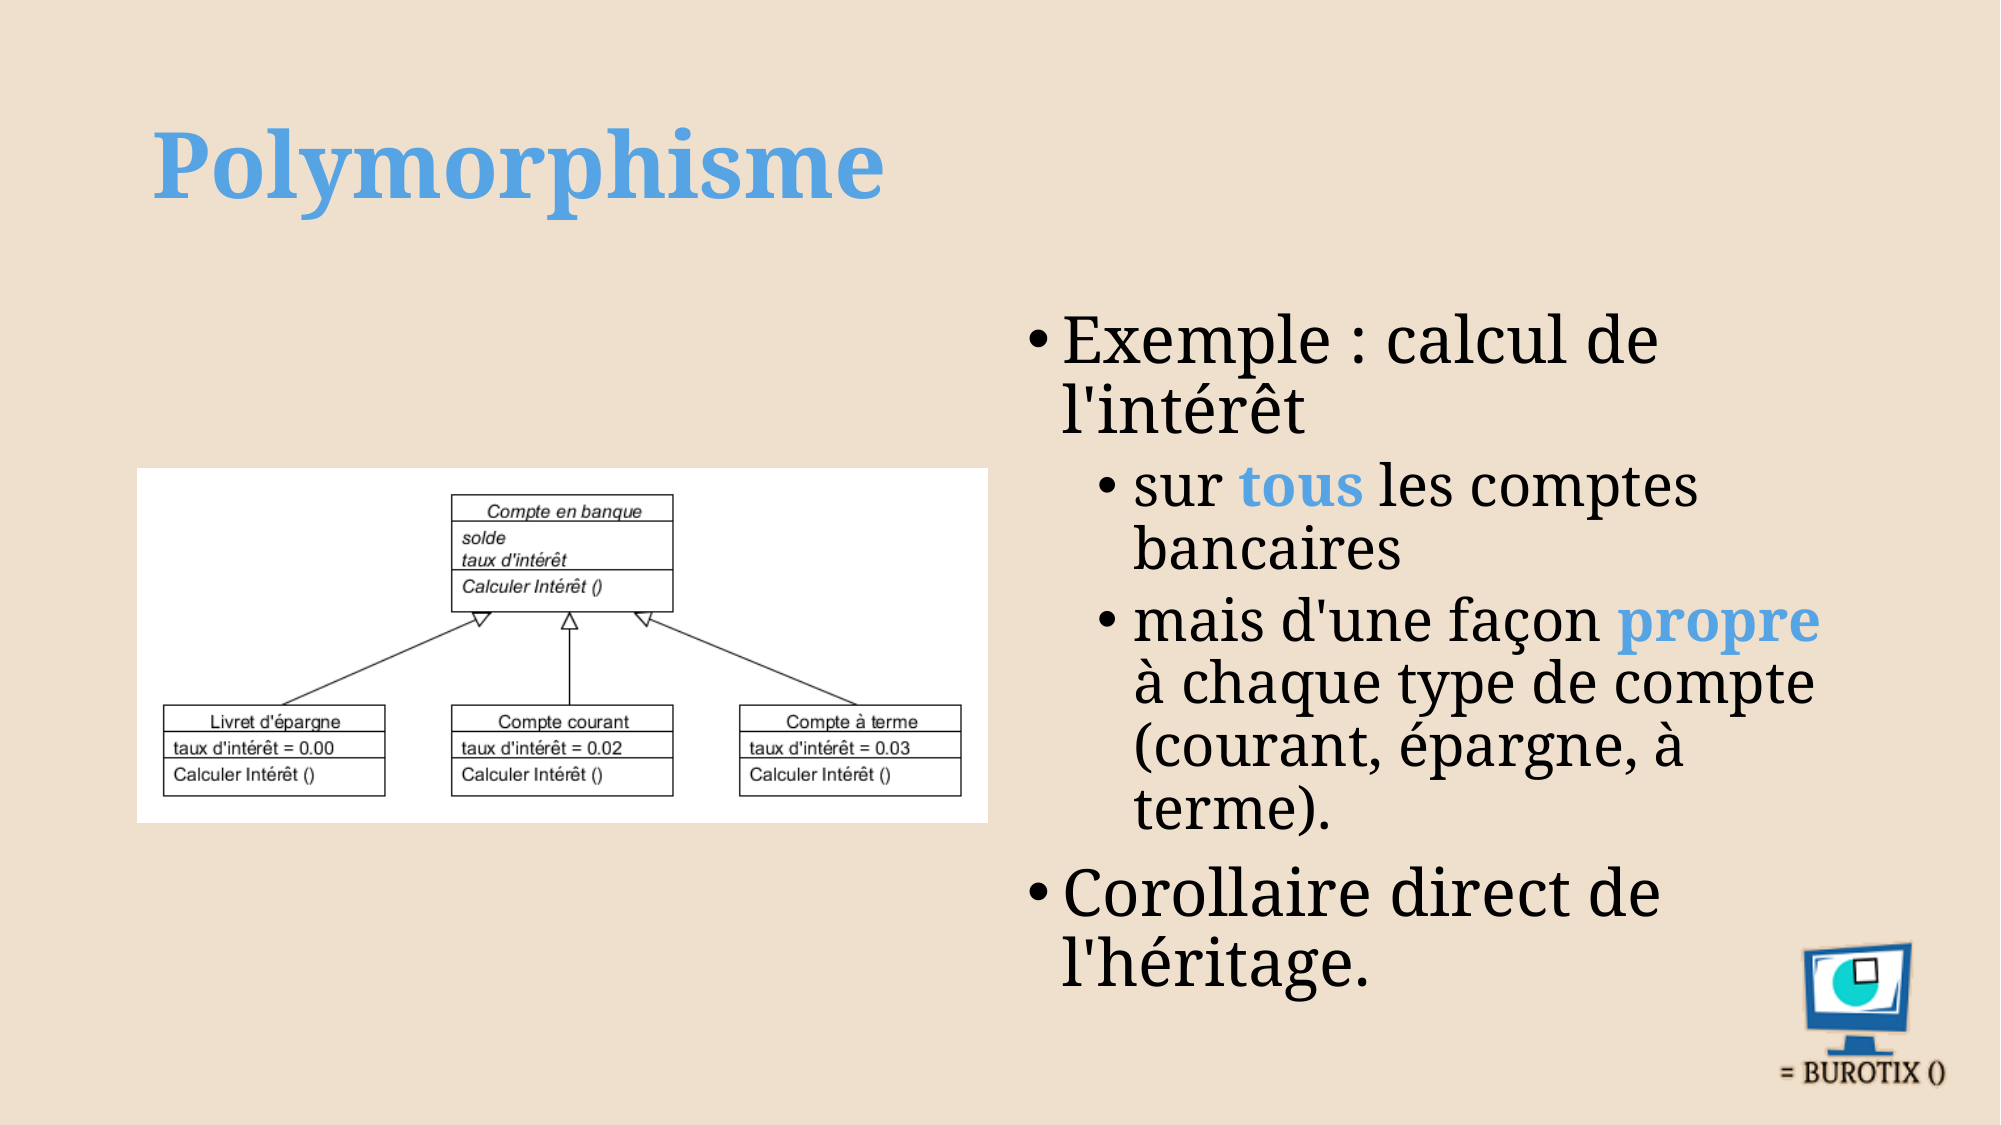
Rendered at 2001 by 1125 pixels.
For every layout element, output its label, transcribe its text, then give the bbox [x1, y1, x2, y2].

title Polymorphisme [137, 59, 1863, 278]
picture [1776, 938, 1949, 1089]
list Exemple : calcul de l'intérêt sur tous les comptes bancaires mais d'une façon propre à chaque type de compte (courant, épargne, à terme). Corollaire direct de l'héritage. [1012, 299, 1863, 1014]
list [137, 467, 988, 823]
